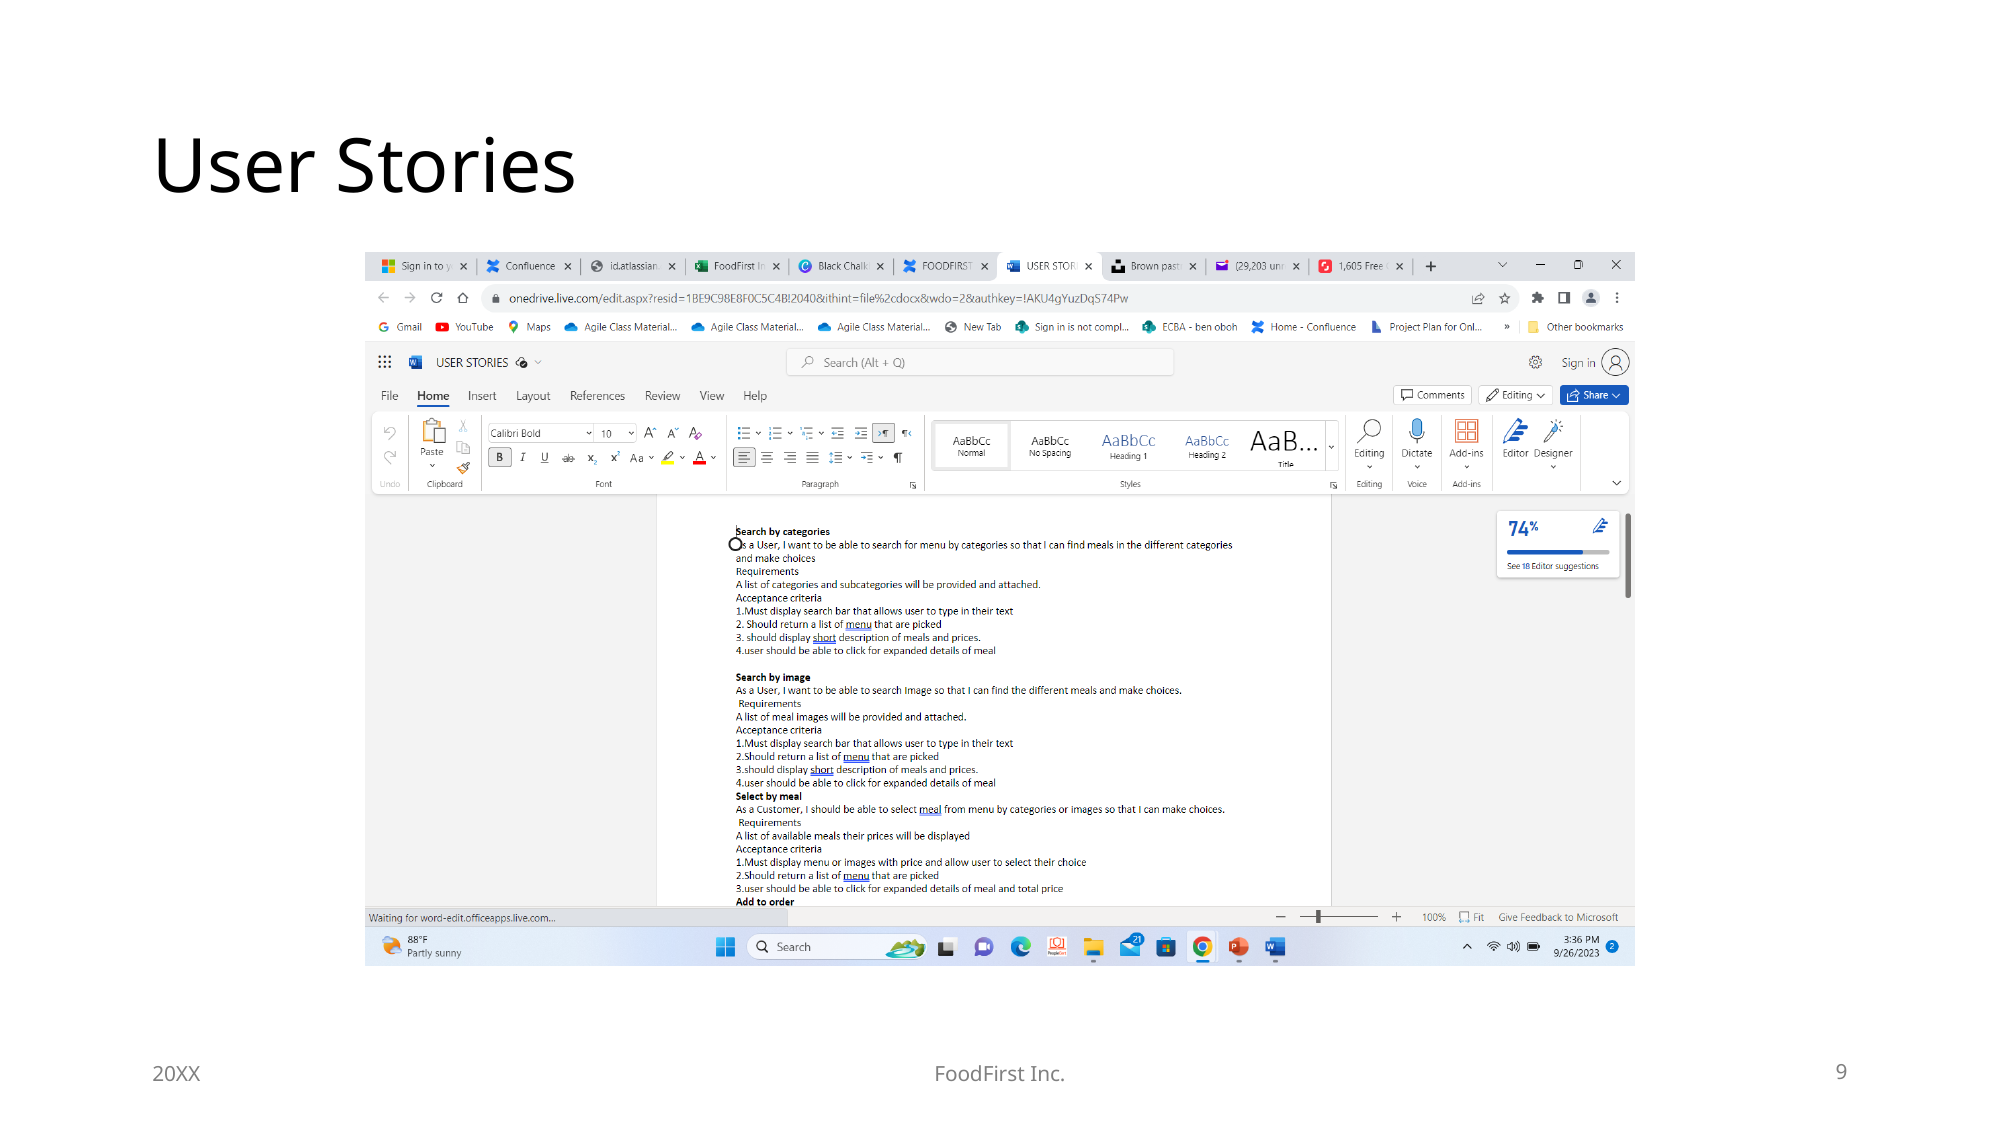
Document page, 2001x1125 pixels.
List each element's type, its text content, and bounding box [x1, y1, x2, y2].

slide_number 9 [1412, 1042, 1863, 1103]
title User Stories [137, 115, 1863, 221]
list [365, 252, 1635, 966]
slide_number 20XX [137, 1042, 588, 1103]
footer FoodFirst Inc. [662, 1042, 1338, 1103]
